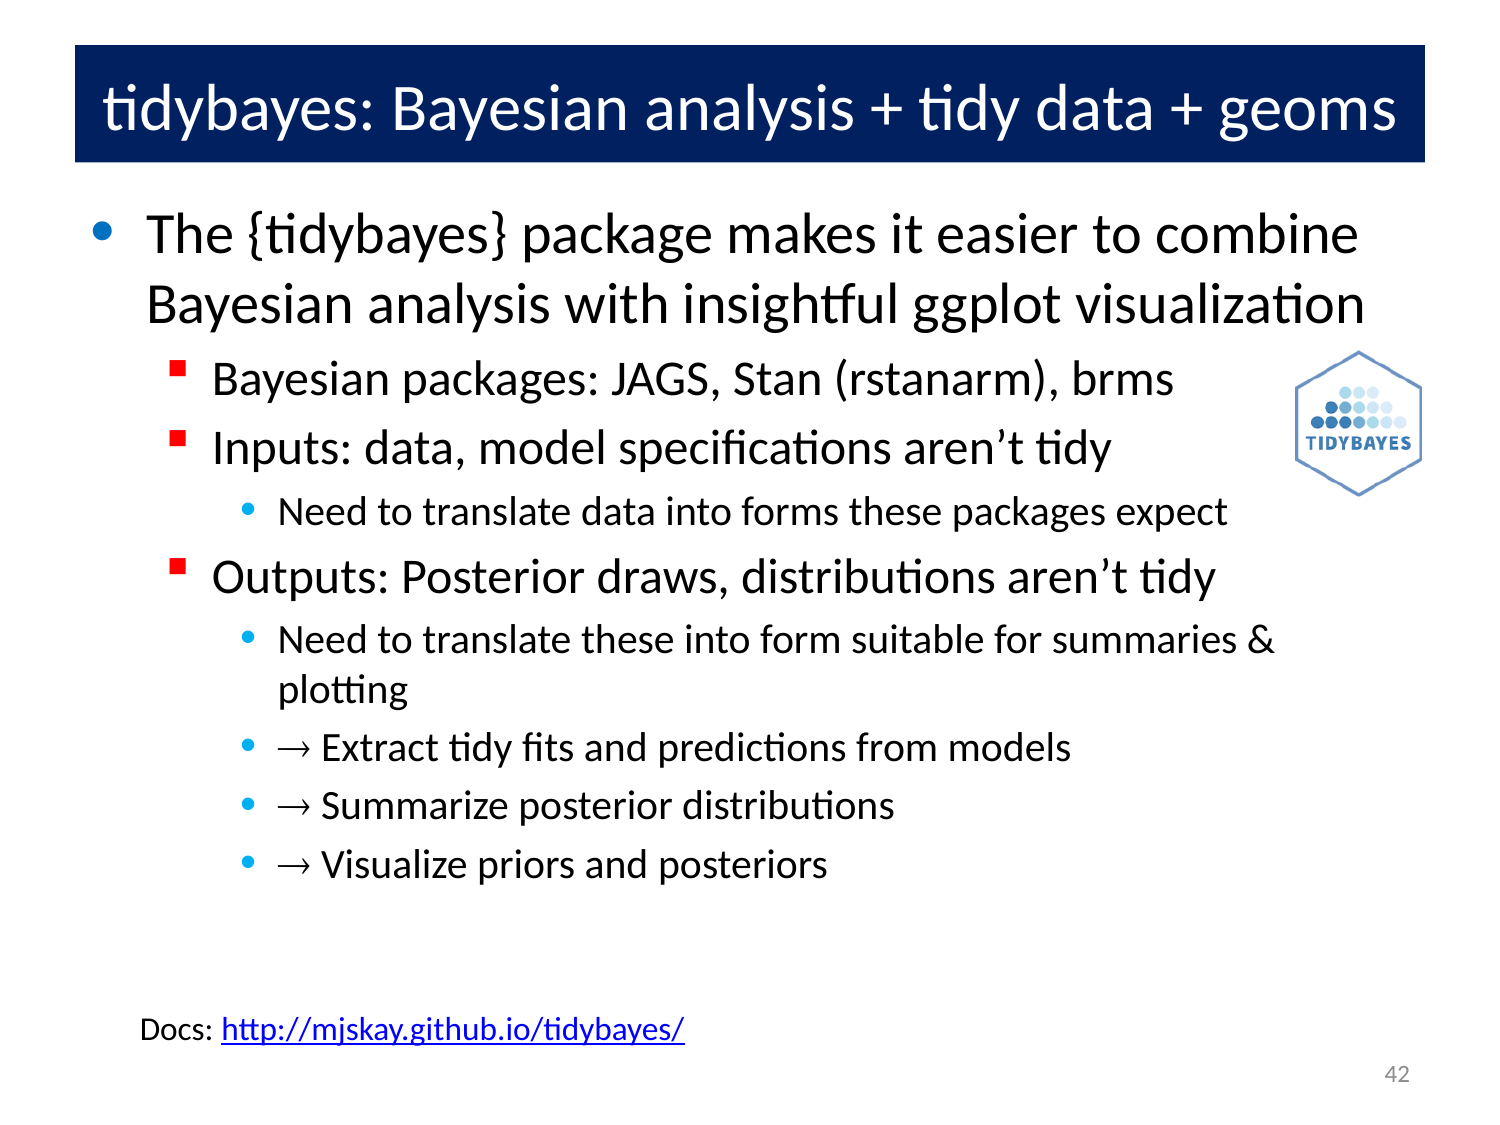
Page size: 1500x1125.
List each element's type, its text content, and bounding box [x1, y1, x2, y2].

list The {tidybayes} package makes it easier to combine Bayesian analysis with insightful ggplot visualization Bayesian packages: JAGS, Stan (rstanarm), brms Inputs: data, model specifications aren’t tidy Need to translate data into forms these packages expect Outputs: Posterior draws, distributions aren’t tidy Need to translate these into form suitable for summaries & plotting  Extract tidy fits and predictions from models  Summarize posterior distributions  Visualize priors and posteriors [75, 187, 1425, 1025]
slide_number 42 [1074, 1042, 1425, 1103]
text_box Docs: http://mjskay.github.io/tidybayes/ [125, 999, 1063, 1055]
title tidybayes: Bayesian analysis + tidy data + geoms [75, 45, 1425, 163]
picture [1295, 349, 1422, 498]
